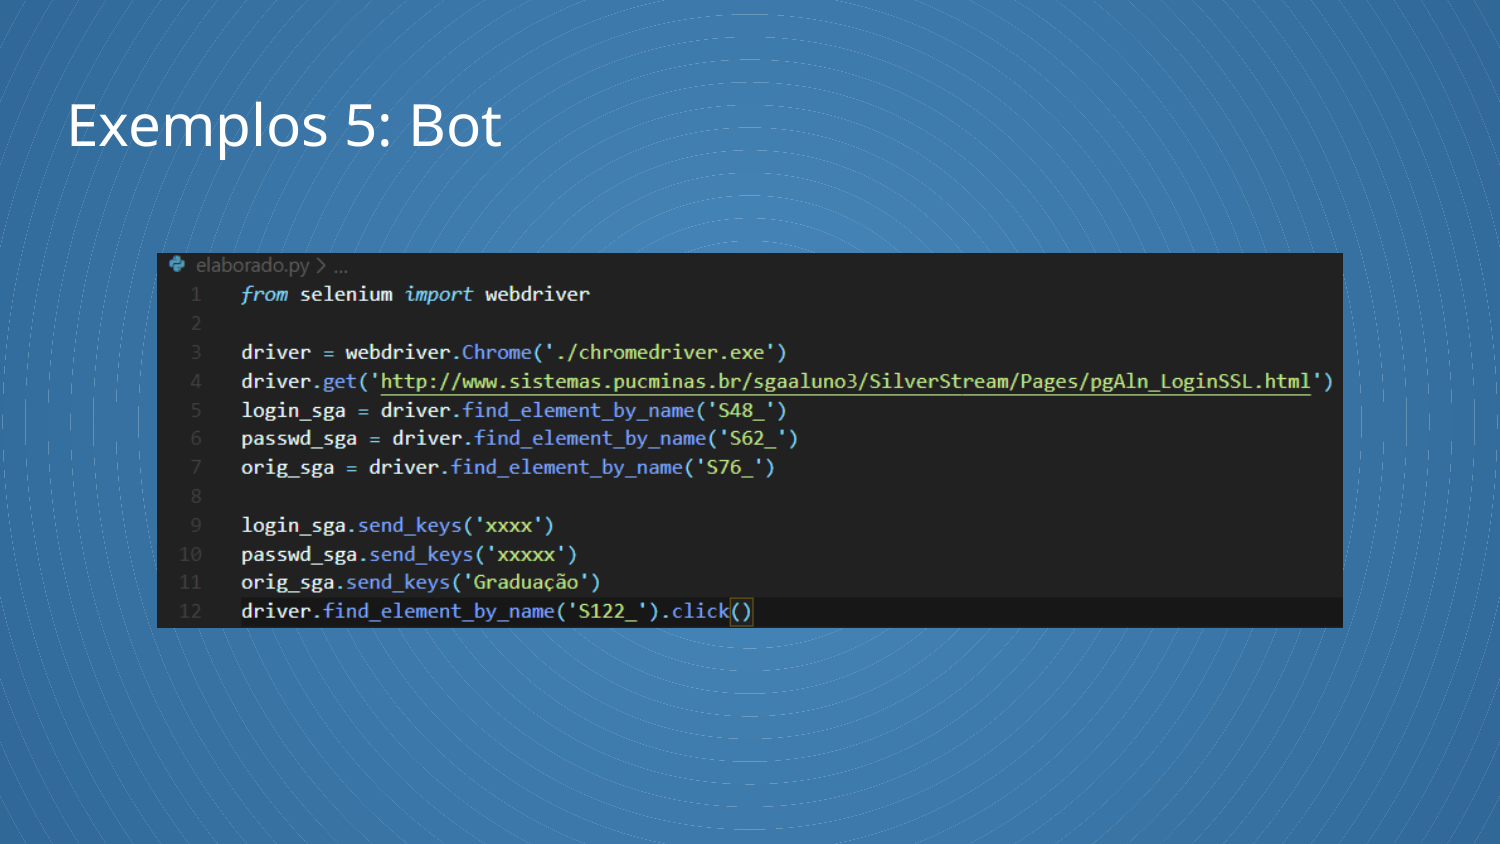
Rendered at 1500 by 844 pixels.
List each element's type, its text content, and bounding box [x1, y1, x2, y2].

picture [157, 253, 1343, 628]
title Exemplos 5: Bot [51, 72, 1214, 167]
